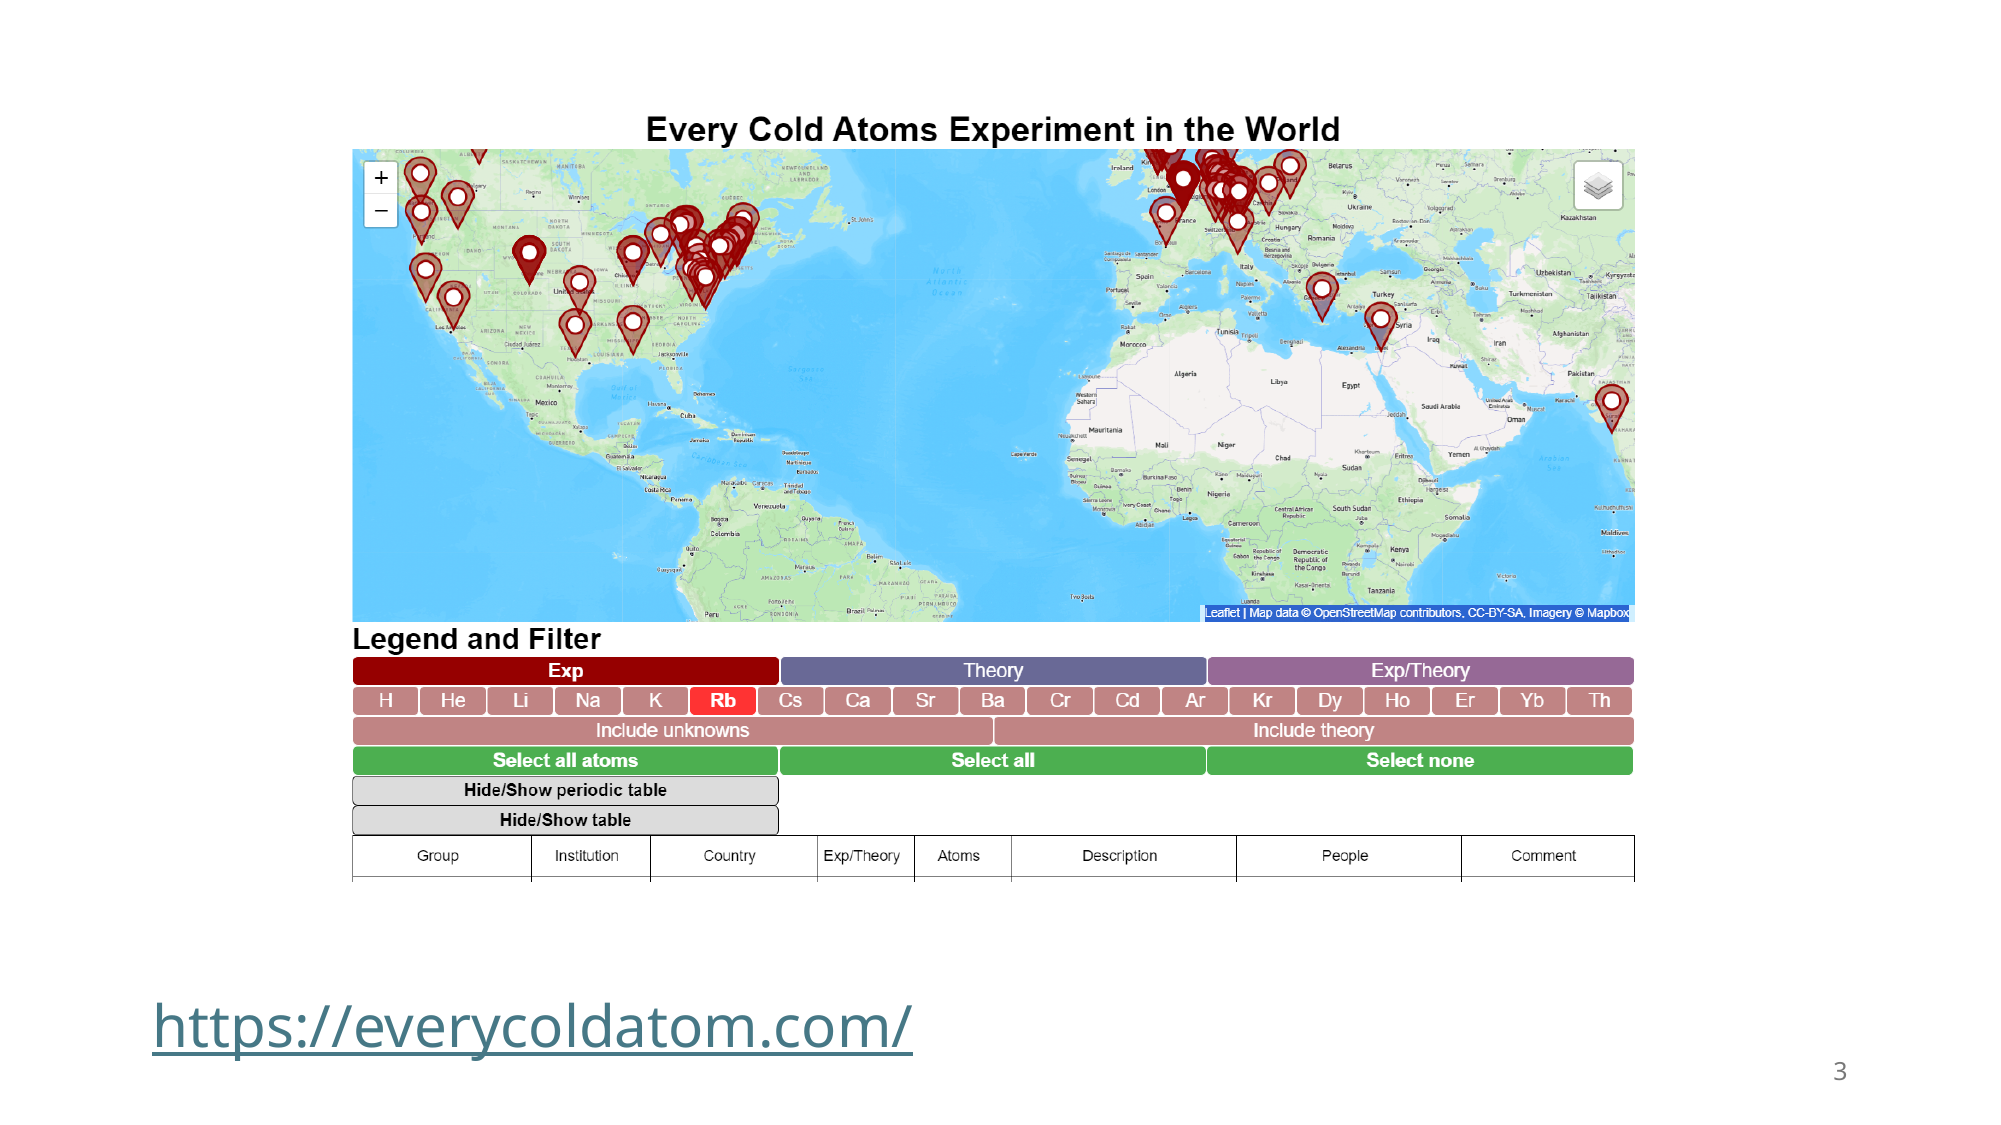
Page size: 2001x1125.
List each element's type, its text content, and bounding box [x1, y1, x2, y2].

slide_number 3 [1412, 1042, 1863, 1103]
list https://everycoldatom.com/ [137, 982, 1863, 1087]
picture [323, 111, 1677, 883]
